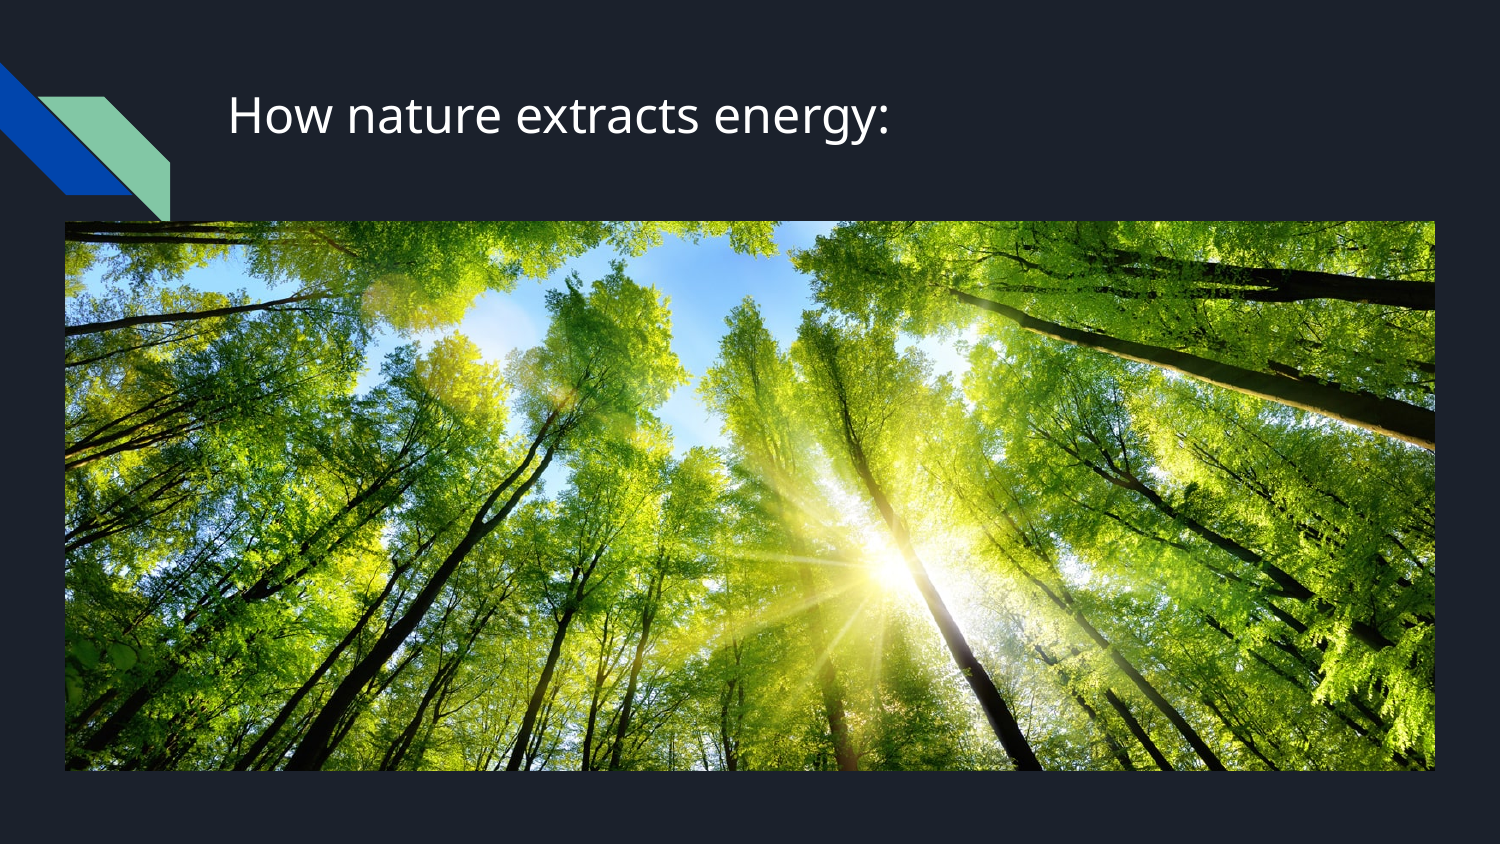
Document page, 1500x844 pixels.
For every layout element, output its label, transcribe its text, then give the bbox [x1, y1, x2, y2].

picture [64, 220, 1436, 771]
title How nature extracts energy: [212, 64, 1368, 215]
